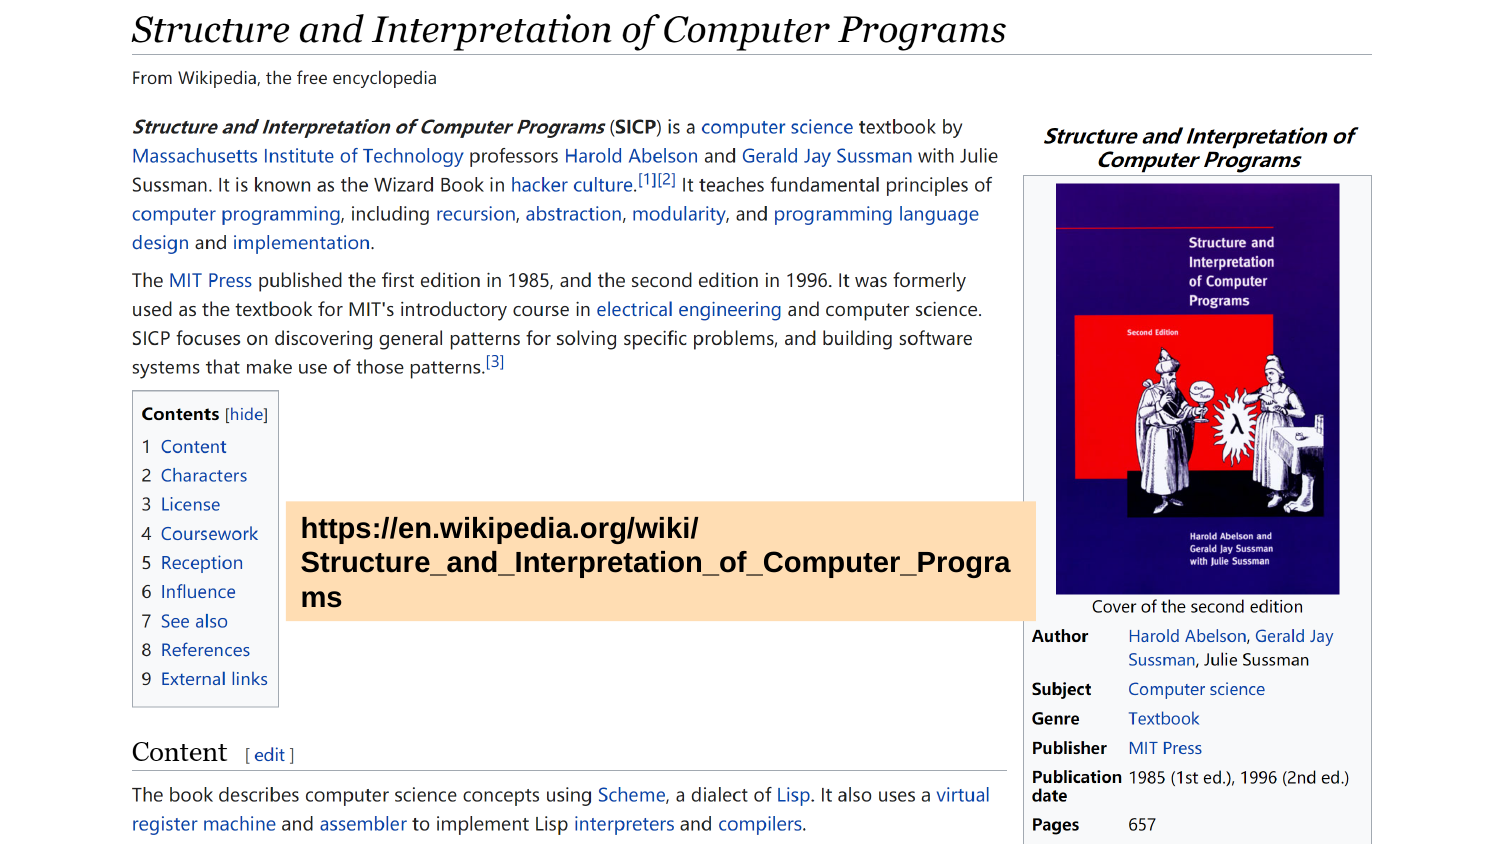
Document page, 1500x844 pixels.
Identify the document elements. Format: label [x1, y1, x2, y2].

picture [112, 0, 1388, 844]
